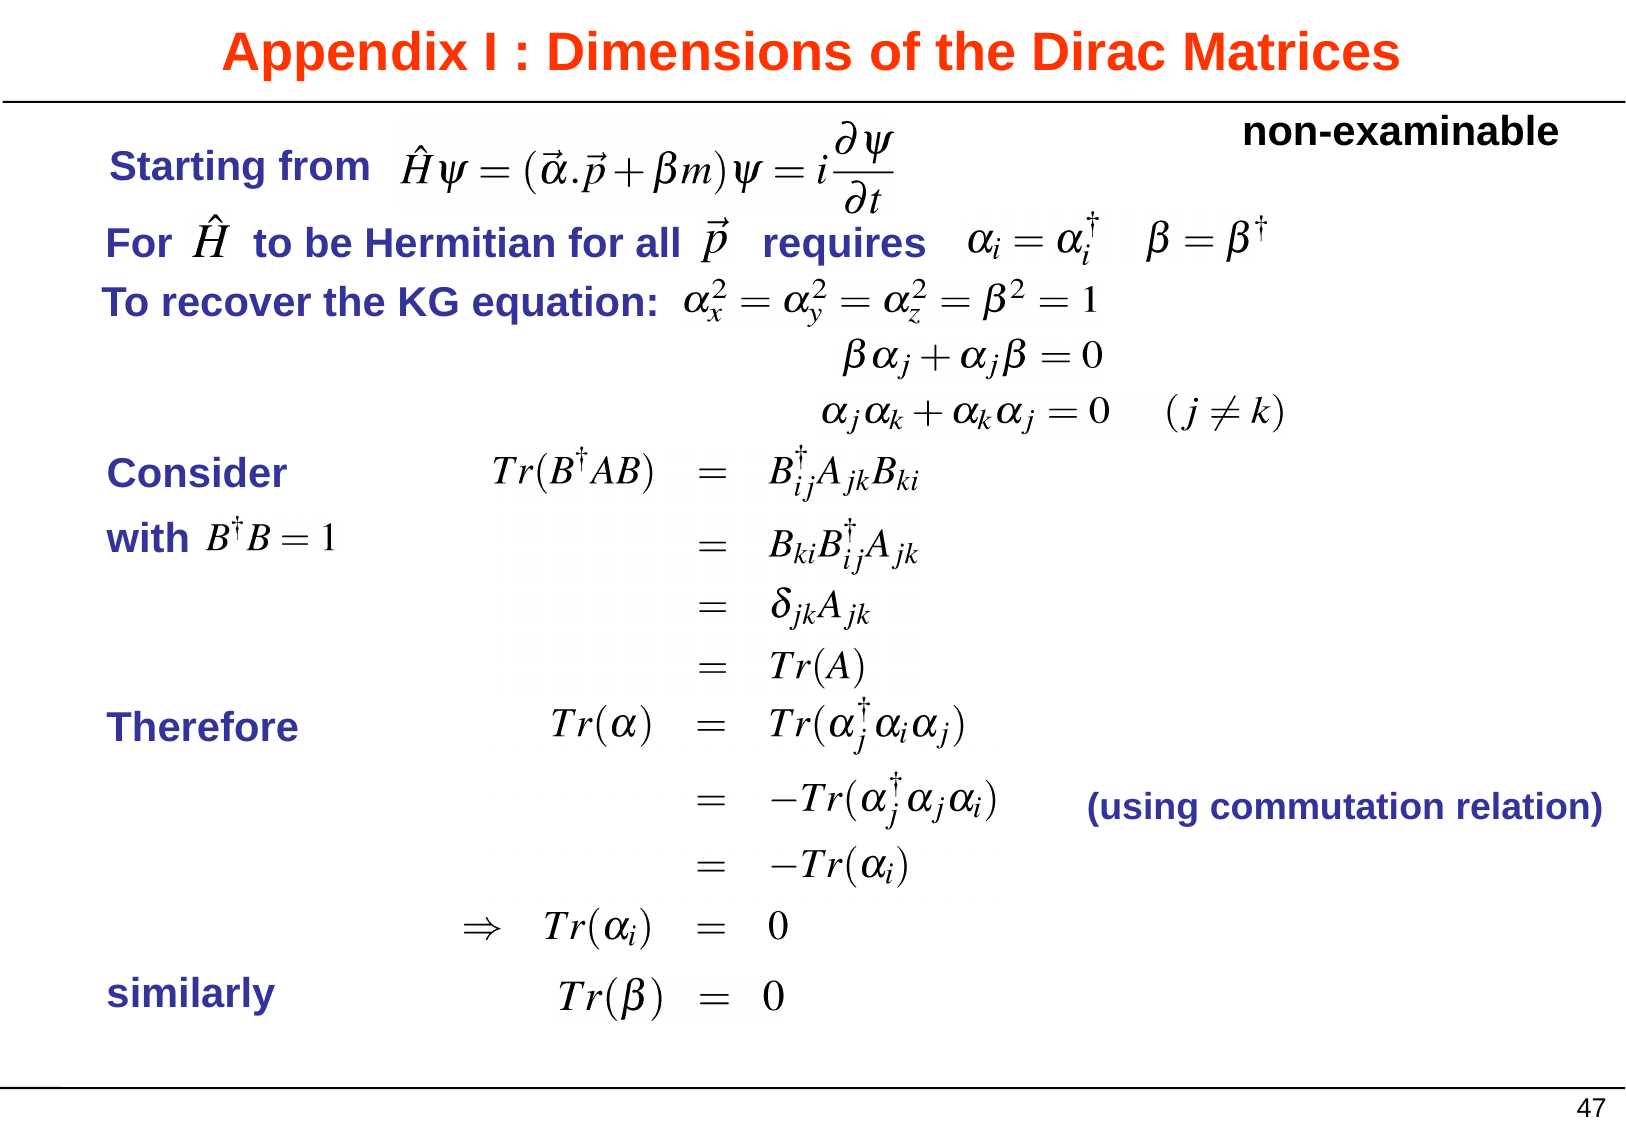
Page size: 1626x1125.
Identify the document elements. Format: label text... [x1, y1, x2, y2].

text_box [682, 278, 1285, 436]
text_box similarly [91, 958, 291, 1024]
text_box Consider [91, 438, 314, 504]
text_box with [91, 503, 205, 569]
picture [463, 696, 996, 953]
text_box Starting from [94, 131, 393, 197]
text_box To recover the KG equation: [86, 267, 675, 333]
text_box Appendix I : Dimensions of the Dirac Matrices [198, 7, 1427, 91]
text_box <número> [1243, 1082, 1623, 1125]
picture [492, 444, 919, 693]
text_box non-examinable [1227, 95, 1575, 162]
text_box Therefore [91, 692, 315, 758]
picture [558, 975, 786, 1025]
picture [189, 214, 233, 259]
picture [398, 117, 896, 263]
text_box For to be Hermitian for all requires [90, 208, 977, 274]
picture [965, 210, 1268, 267]
picture [203, 515, 338, 551]
text_box (using commutation relation) [1072, 773, 1619, 835]
